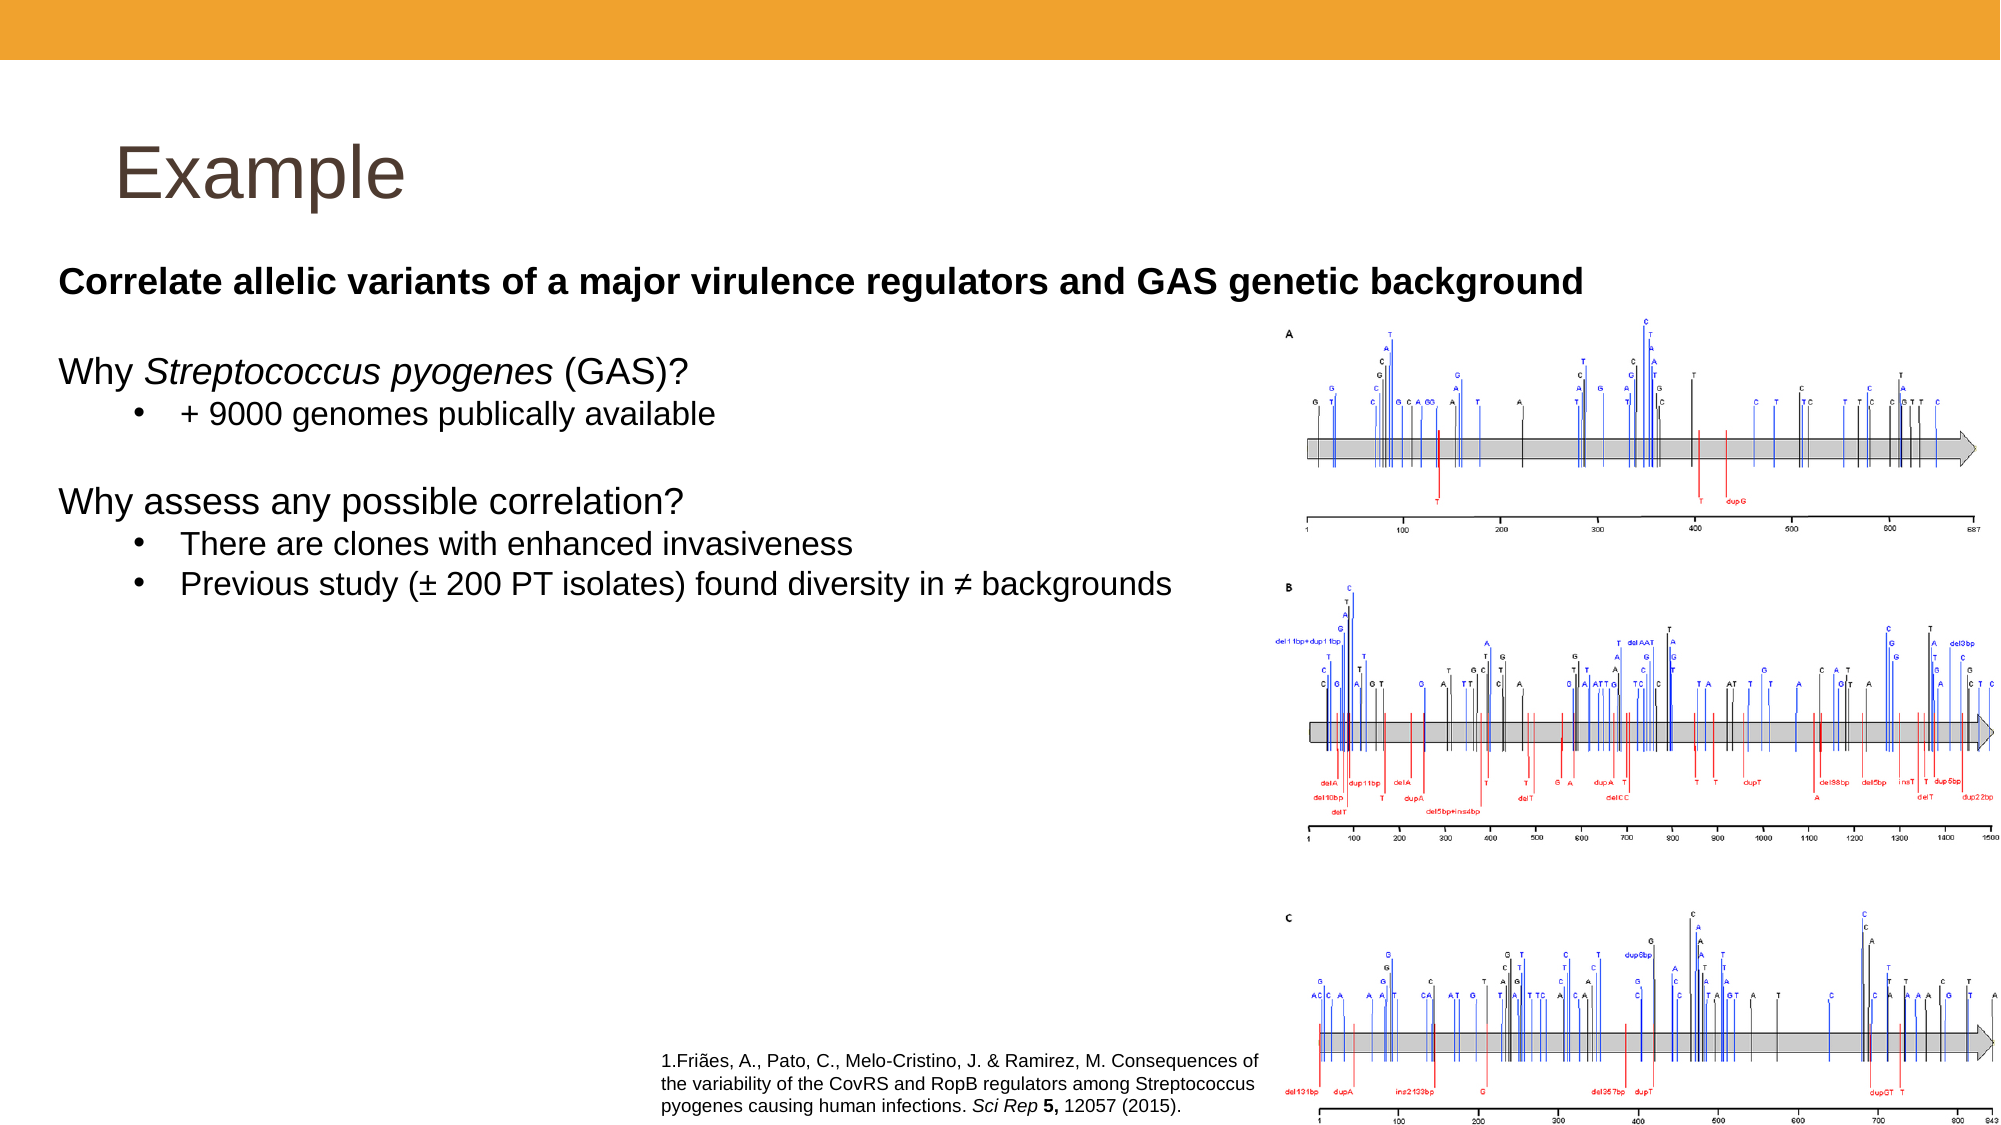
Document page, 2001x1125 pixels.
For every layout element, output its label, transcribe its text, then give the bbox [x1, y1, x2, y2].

text_box 1.Friães, A., Pato, C., Melo-Cristino, J. & Ramirez, M. Consequences of the variability of the CovRS and RopB regulators among Streptococcus pyogenes causing human infections. Sci Rep 5, 12057 (2015). [646, 1041, 1271, 1124]
picture [1274, 318, 2000, 1125]
title Example [99, 87, 1900, 250]
text_box Correlate allelic variants of a major virulence regulators and GAS genetic background Why Streptococcus pyogenes (GAS)? + 9000 genomes publically available Why assess any possible correlation? There are clones with enhanced invasiveness Previous study (± 200 PT isolates) found diversity in ≠ backgrounds [43, 249, 1601, 610]
